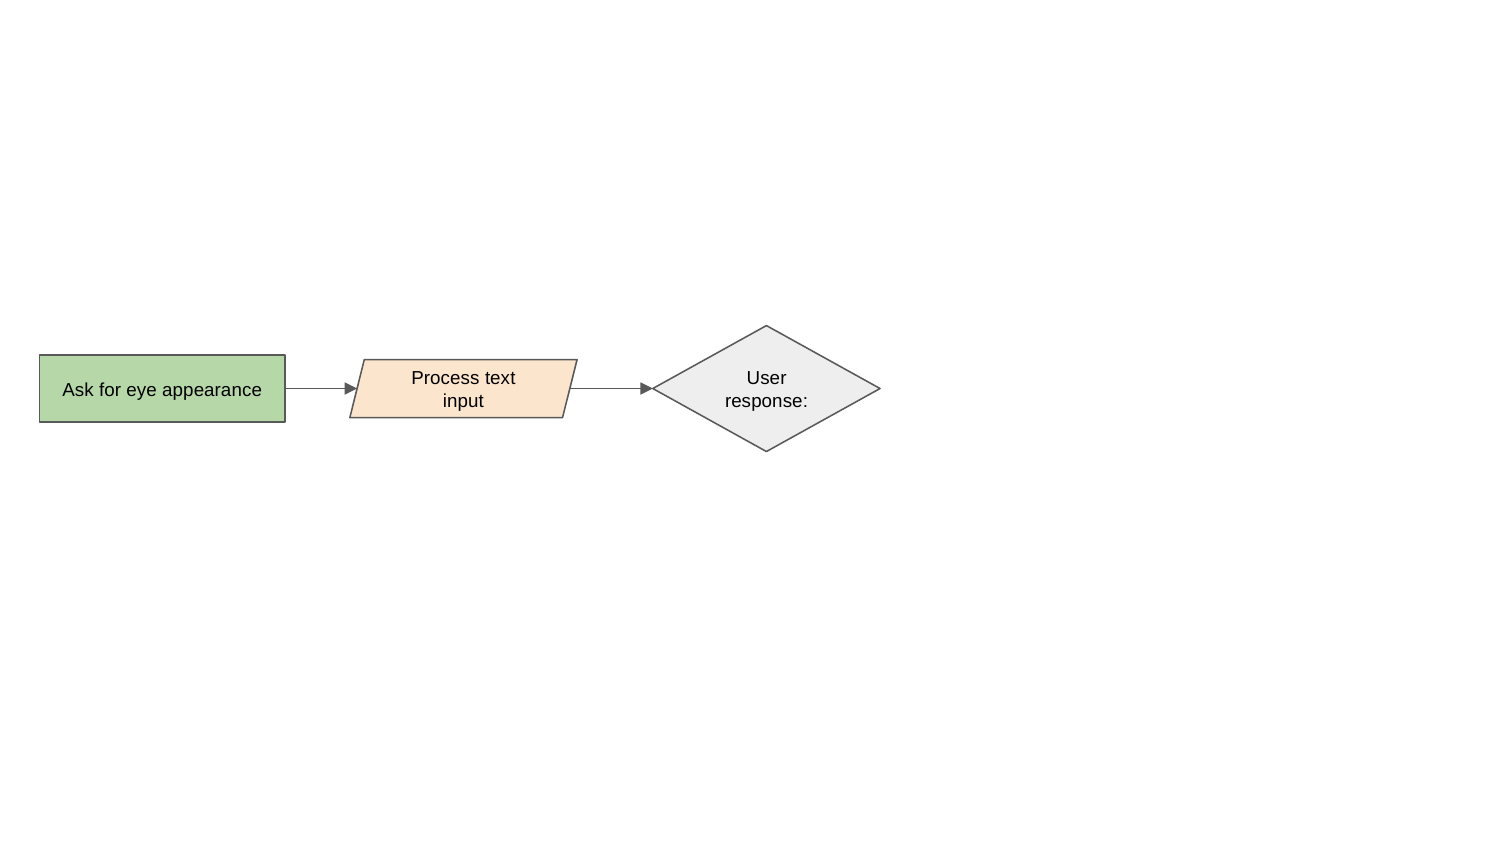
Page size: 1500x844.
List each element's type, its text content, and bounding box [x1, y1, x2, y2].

text_box Process text input [349, 359, 578, 418]
text_box User response: [653, 325, 881, 452]
text_box Ask for eye appearance [39, 355, 285, 422]
